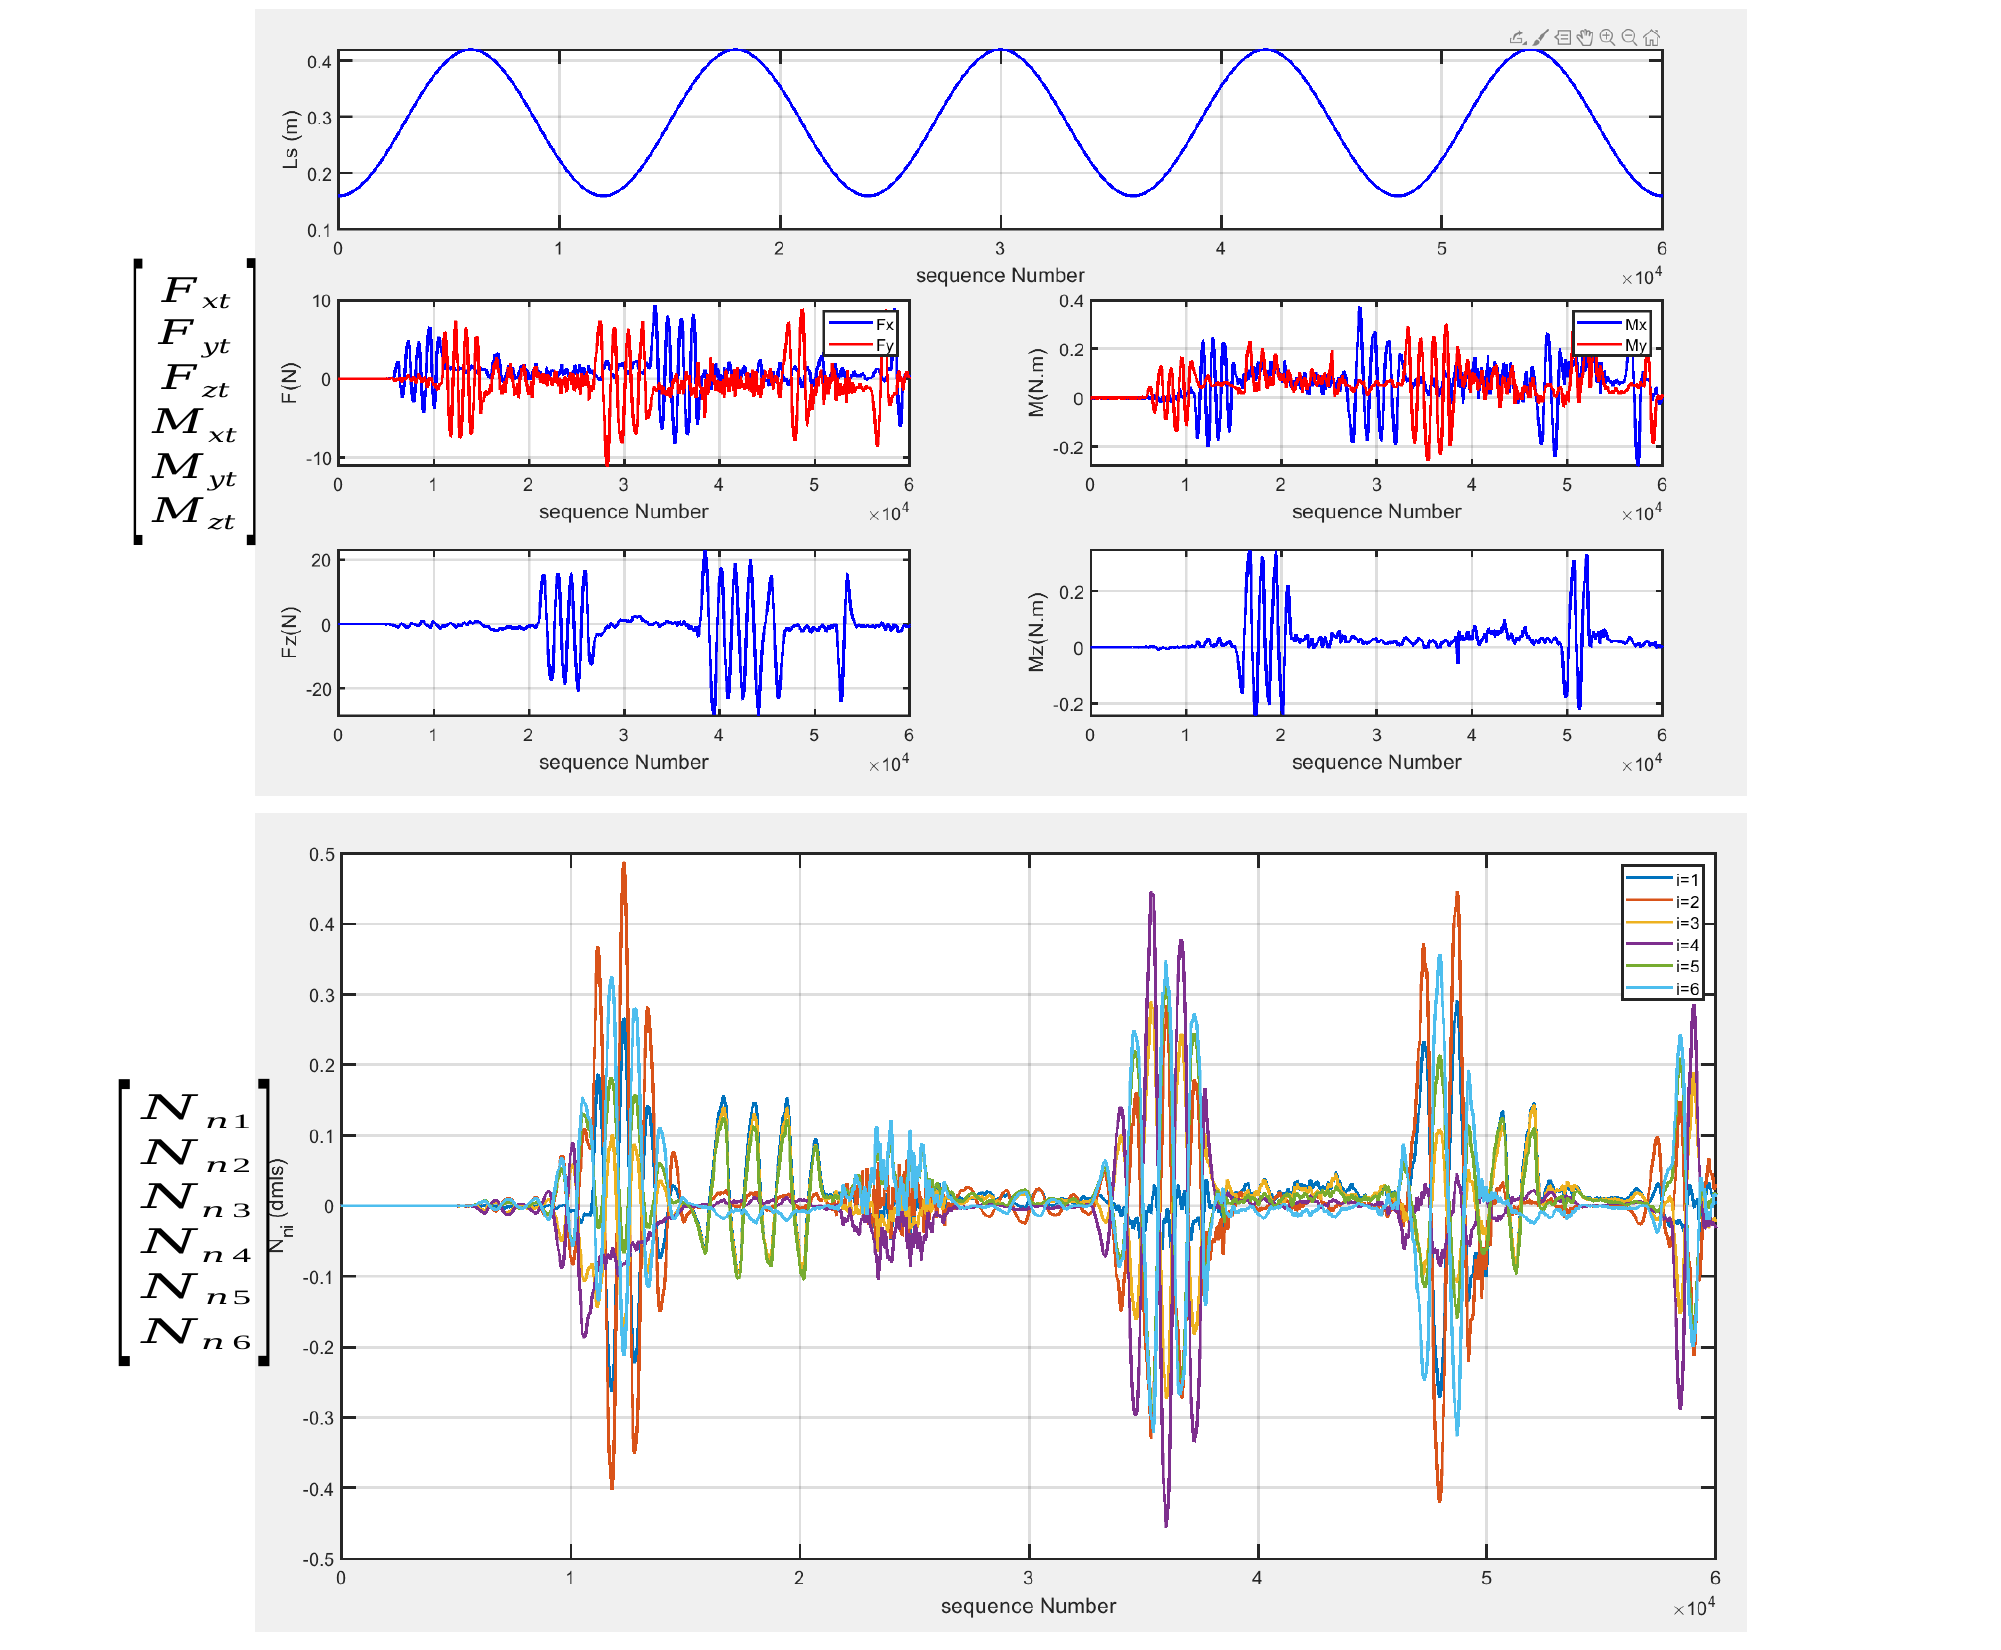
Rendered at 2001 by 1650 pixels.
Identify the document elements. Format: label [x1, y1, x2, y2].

picture [255, 9, 1747, 796]
picture [255, 813, 1747, 1632]
